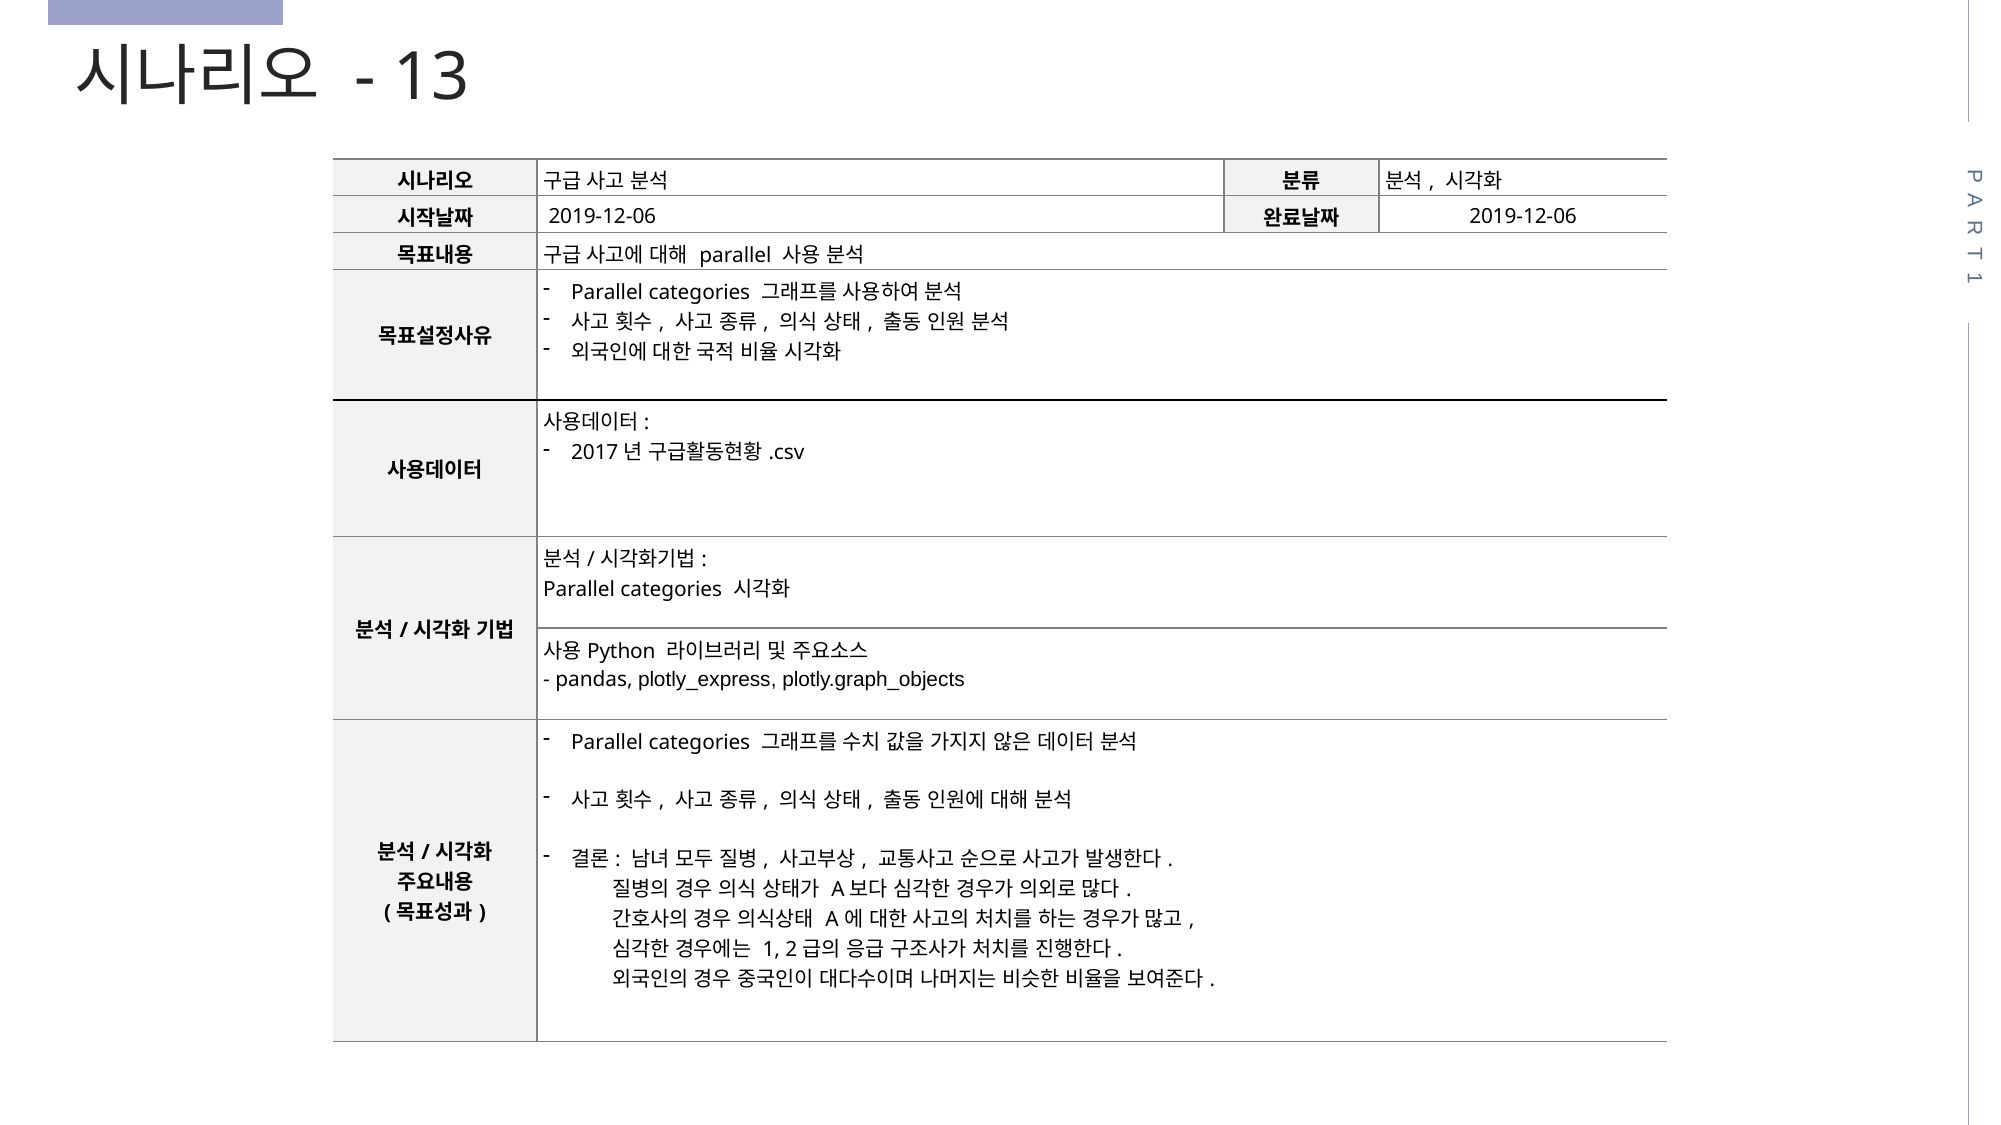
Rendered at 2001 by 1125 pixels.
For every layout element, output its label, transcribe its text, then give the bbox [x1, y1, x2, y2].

table_cell 분석/시각화 주요내용 (목표성과) [333, 720, 536, 1041]
table_cell Parallel categories 그래프를 수치 값을 가지지 않은 데이터 분석 사고 횟수, 사고 종류, 의식 상태, 출동 인원에 대해 분석 결론: 남녀 모두 질병, 사고부상, 교통사고 순으로 사고가 발생한다. 질병의 경우 의식 상태가 A보다 심각한 경우가 의외로 많다. 간호사의 경우 의식상태 A에 대한 사고의 처치를 하는 경우가 많고, 심각한 경우에는 1, 2급의 응급 구조사가 처치를 진행한다. 외국인의 경우 중국인이 대다수이며 나머지는 비슷한 비율을 보여준다. [538, 720, 1667, 1041]
table_cell 시작날짜 [333, 196, 536, 232]
table_cell 분석/시각화 기법 [333, 537, 536, 719]
table_cell 사용Python 라이브러리 및 주요소스 - pandas, plotly_express, plotly.graph_objects [538, 629, 1667, 719]
table_cell Parallel categories 그래프를 사용하여 분석 사고 횟수, 사고 종류, 의식 상태, 출동 인원 분석 외국인에 대한 국적 비율 시각화 [538, 270, 1667, 399]
table_cell 분석/시각화기법: Parallel categories 시각화 [538, 537, 1667, 627]
table_cell 사용데이터: 2017년 구급활동현황.csv [538, 401, 1667, 536]
text_box 시나리오 - 13 [59, 25, 486, 121]
table_cell 2019-12-06 [538, 196, 1223, 232]
table_cell 목표내용 [333, 233, 536, 269]
table_header 시나리오 [333, 160, 536, 195]
text_box PART1 [1940, 154, 1997, 301]
table_cell 2019-12-06 [1380, 196, 1667, 232]
table_cell 구급 사고에 대해 parallel 사용 분석 [538, 233, 1667, 269]
table_cell 목표설정사유 [333, 270, 536, 399]
text_box [47, 0, 284, 26]
table_header 분류 [1225, 160, 1378, 195]
table_cell 완료날짜 [1225, 196, 1378, 232]
table_cell 사용데이터 [333, 401, 536, 536]
table_header 구급 사고 분석 [538, 160, 1223, 195]
table_header 분석, 시각화 [1380, 160, 1667, 195]
